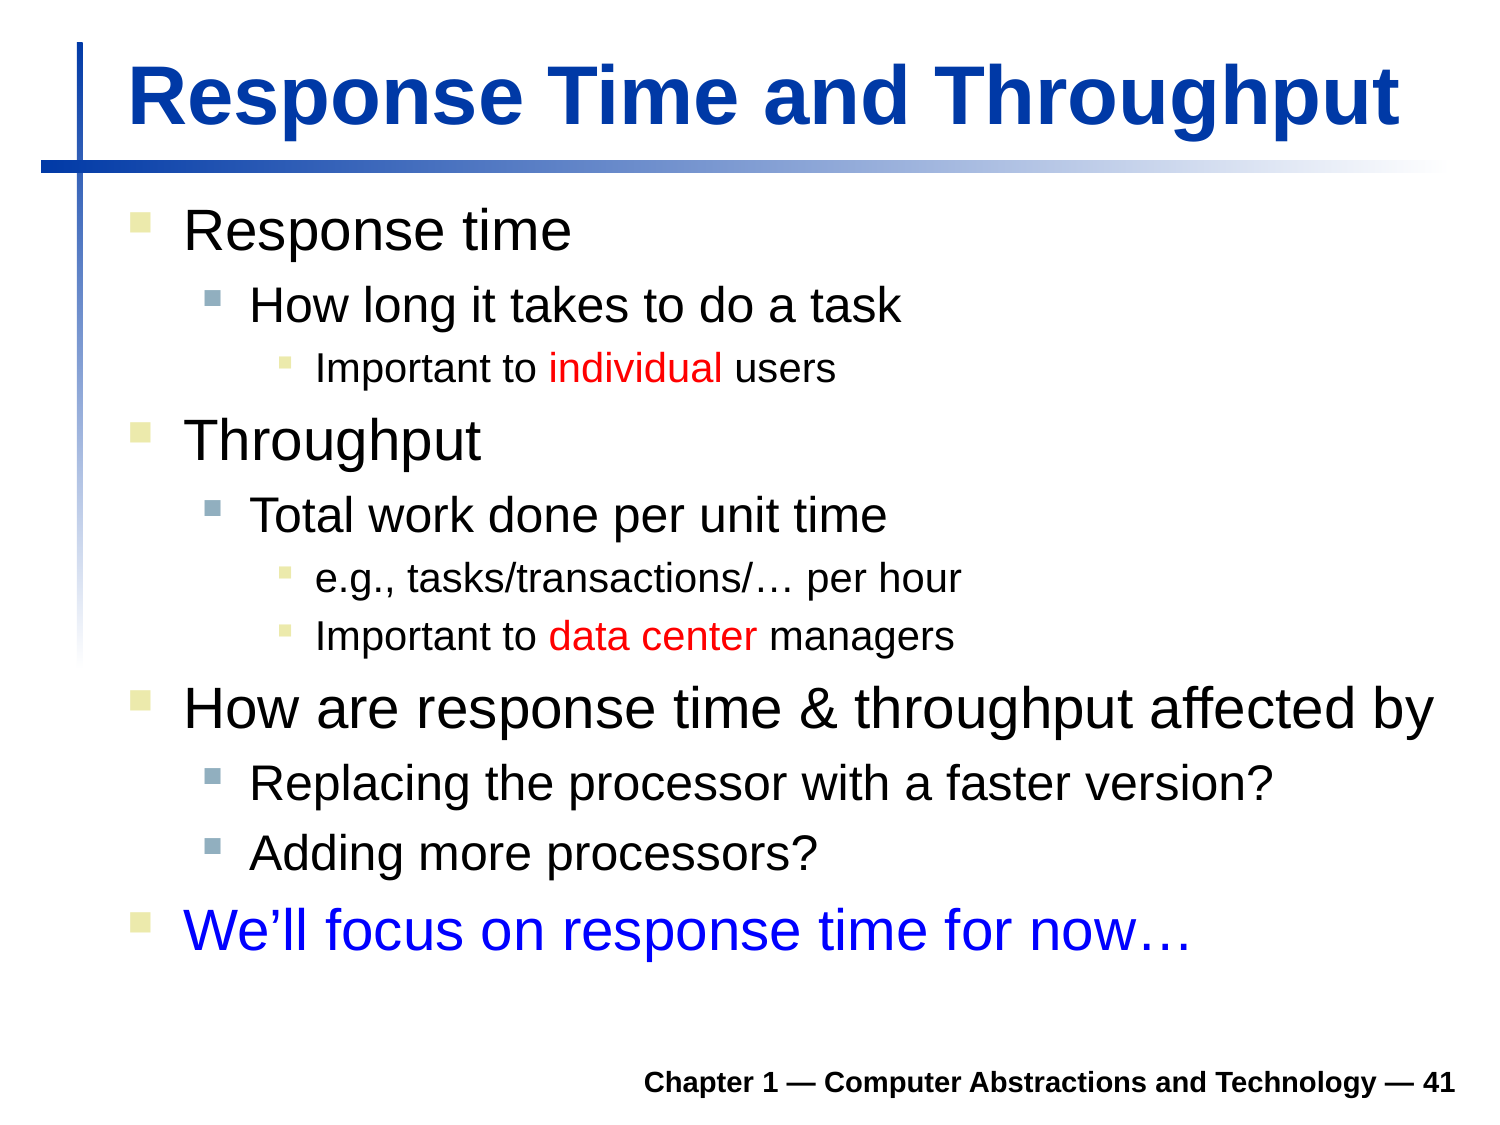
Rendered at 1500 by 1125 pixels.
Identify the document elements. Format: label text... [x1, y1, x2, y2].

title Response Time and Throughput [112, 23, 1468, 149]
list Response time How long it takes to do a task Important to individual users Throughput Total work done per unit time e.g., tasks/transactions/… per hour Important to data center managers How are response time & throughput affected by Replacing the processor with a faster version? Adding more processors? We’ll focus on response time for now… [112, 184, 1469, 1024]
footer Chapter 1 — Computer Abstractions and Technology — [277, 1046, 1471, 1106]
